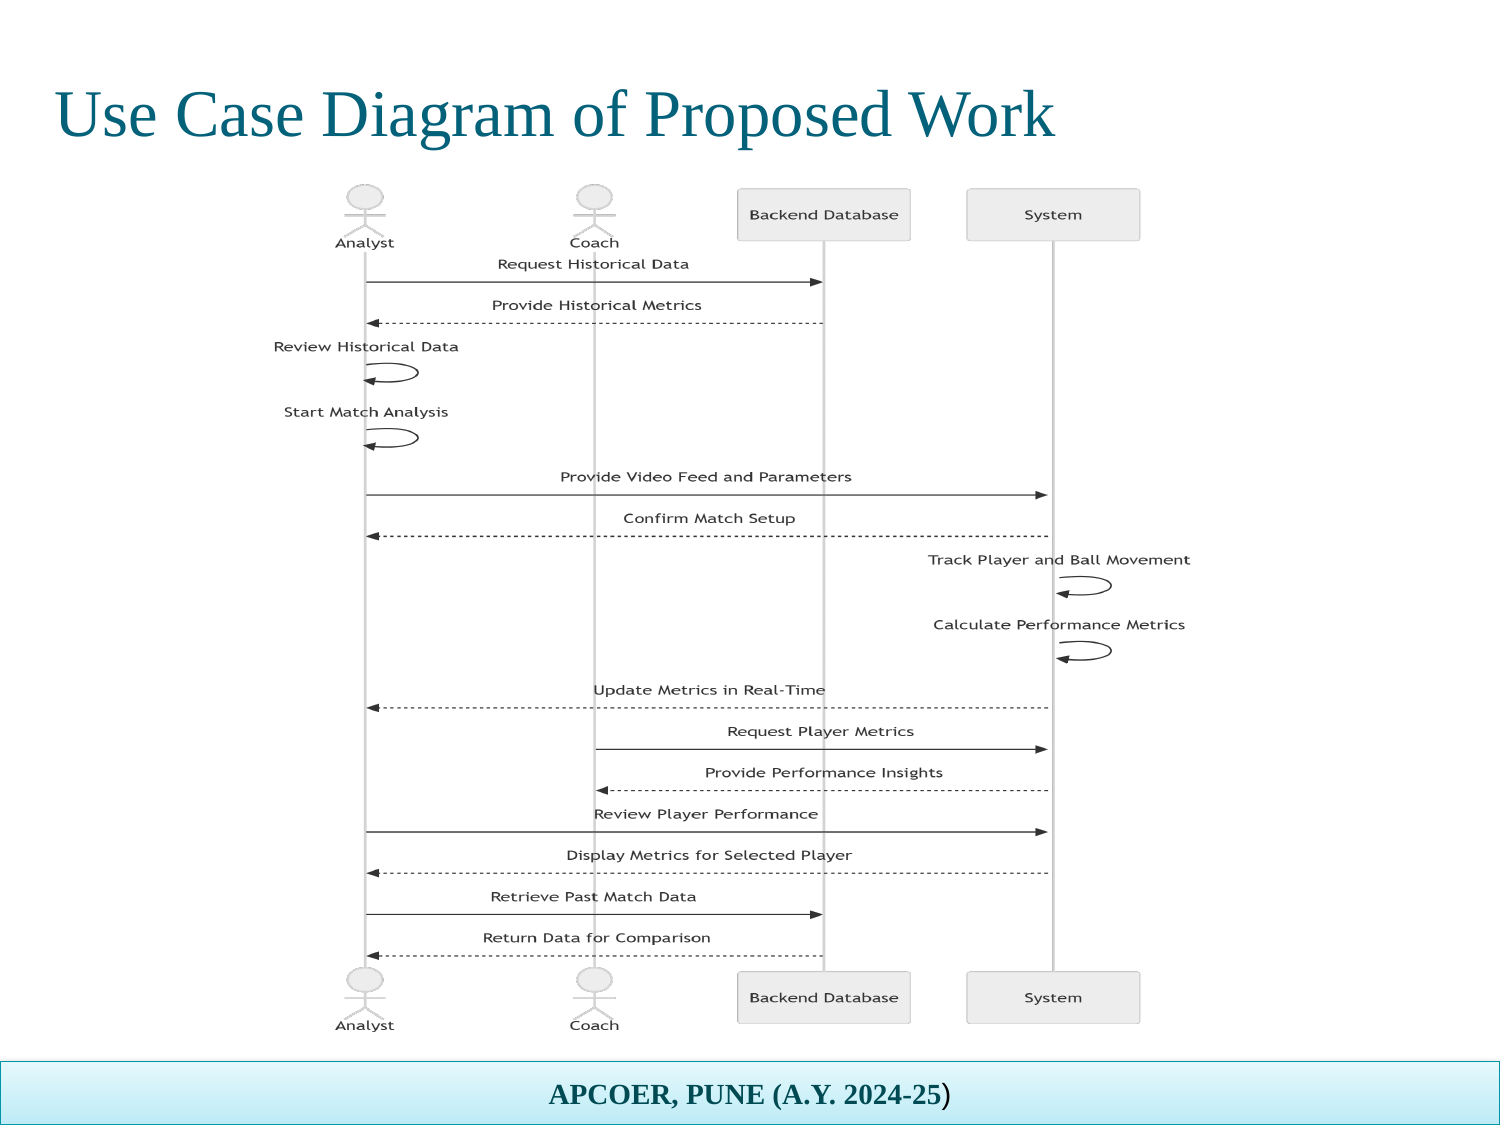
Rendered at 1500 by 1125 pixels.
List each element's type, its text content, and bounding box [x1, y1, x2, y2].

picture [219, 181, 1245, 1032]
text_box APCOER, PUNE (A.Y. 2024-25) [0, 1061, 1500, 1125]
title Use Case Diagram of Proposed Work [54, 70, 1409, 259]
